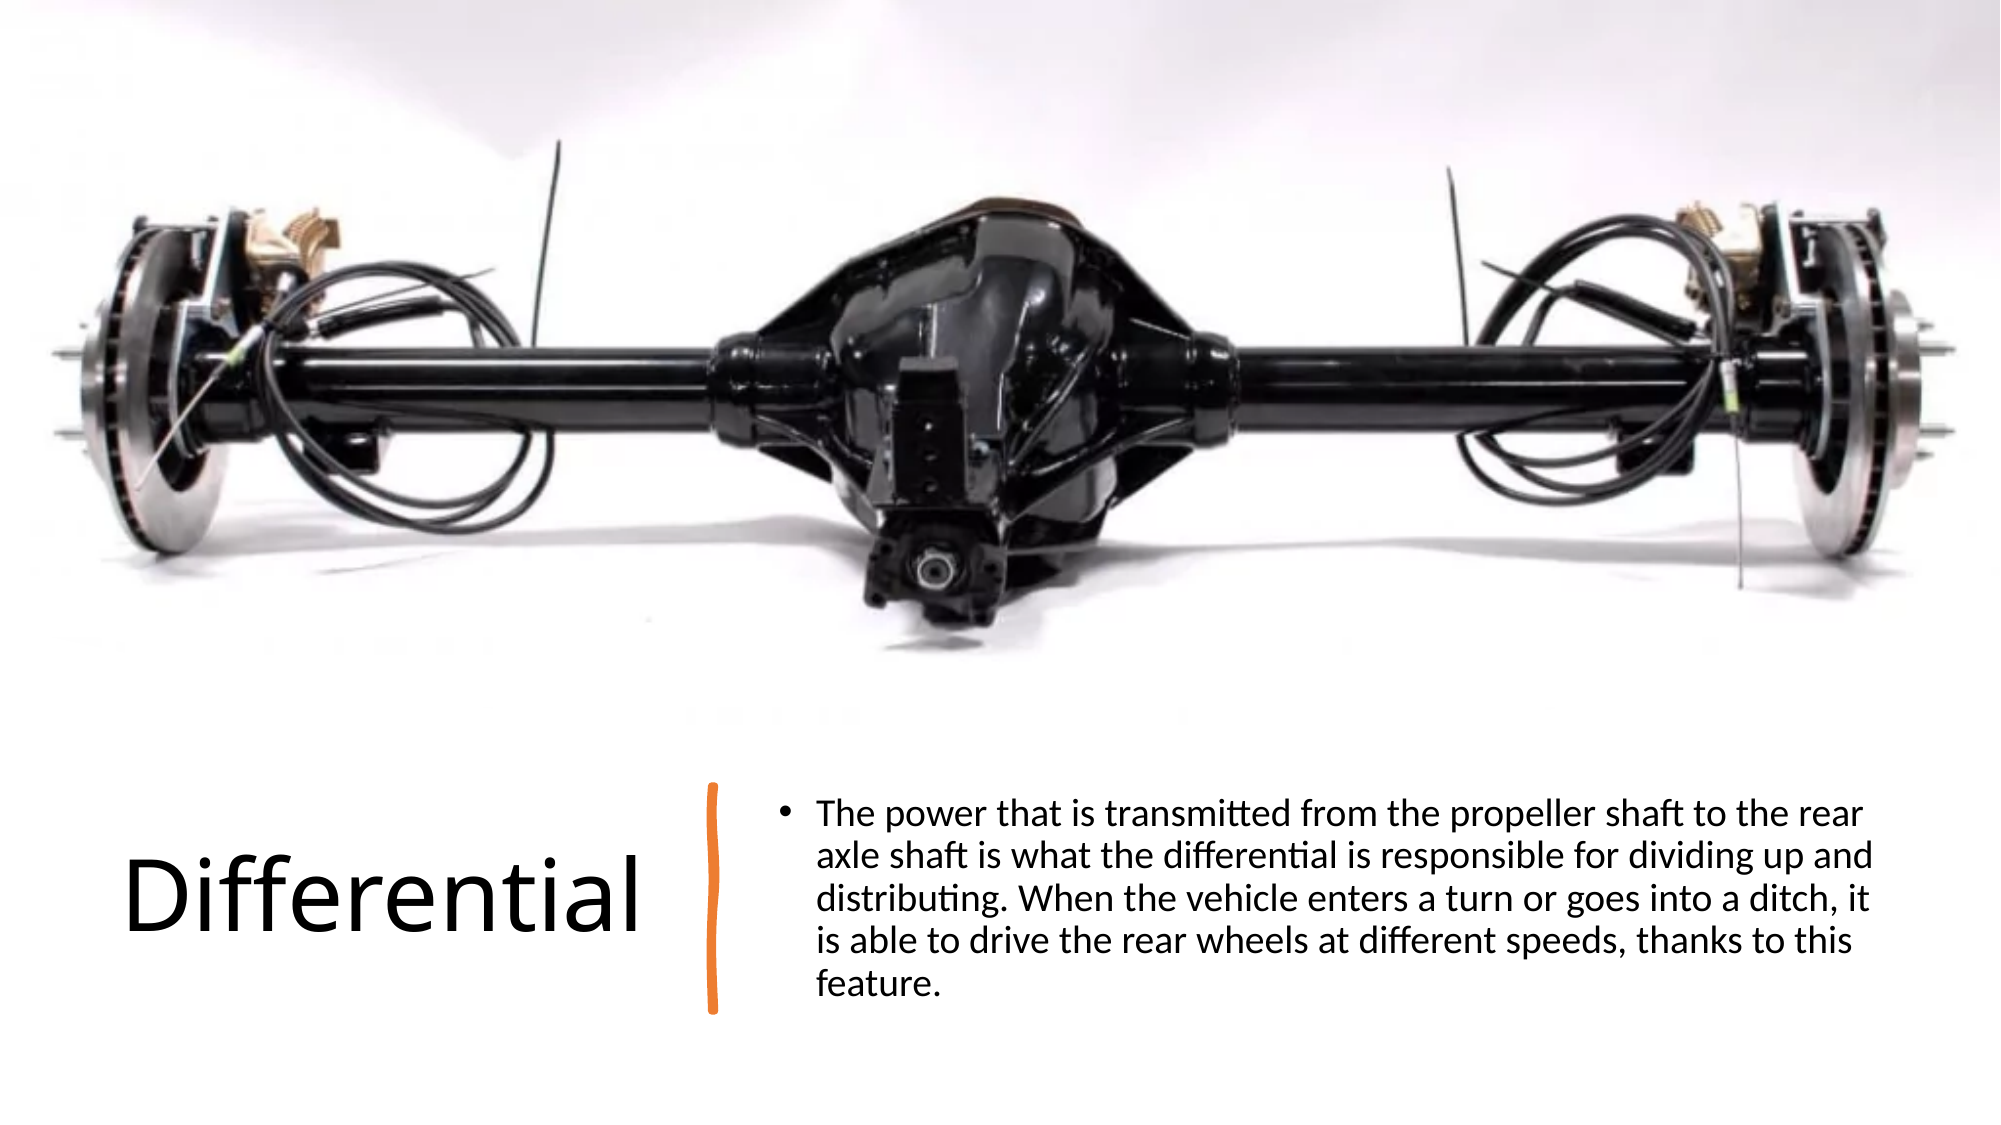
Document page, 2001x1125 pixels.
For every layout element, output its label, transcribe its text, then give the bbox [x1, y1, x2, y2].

text_box [0, 748, 2000, 1125]
text_box [709, 784, 717, 1012]
picture [0, 0, 2000, 748]
list The power that is transmitted from the propeller shaft to the rear axle shaft is what the differential is responsible for dividing up and distributing. When the vehicle enters a turn or goes into a ditch, it is able to drive the rear wheels at different speeds, thanks to this feature. [763, 783, 1895, 1014]
title Differential [105, 783, 666, 1016]
